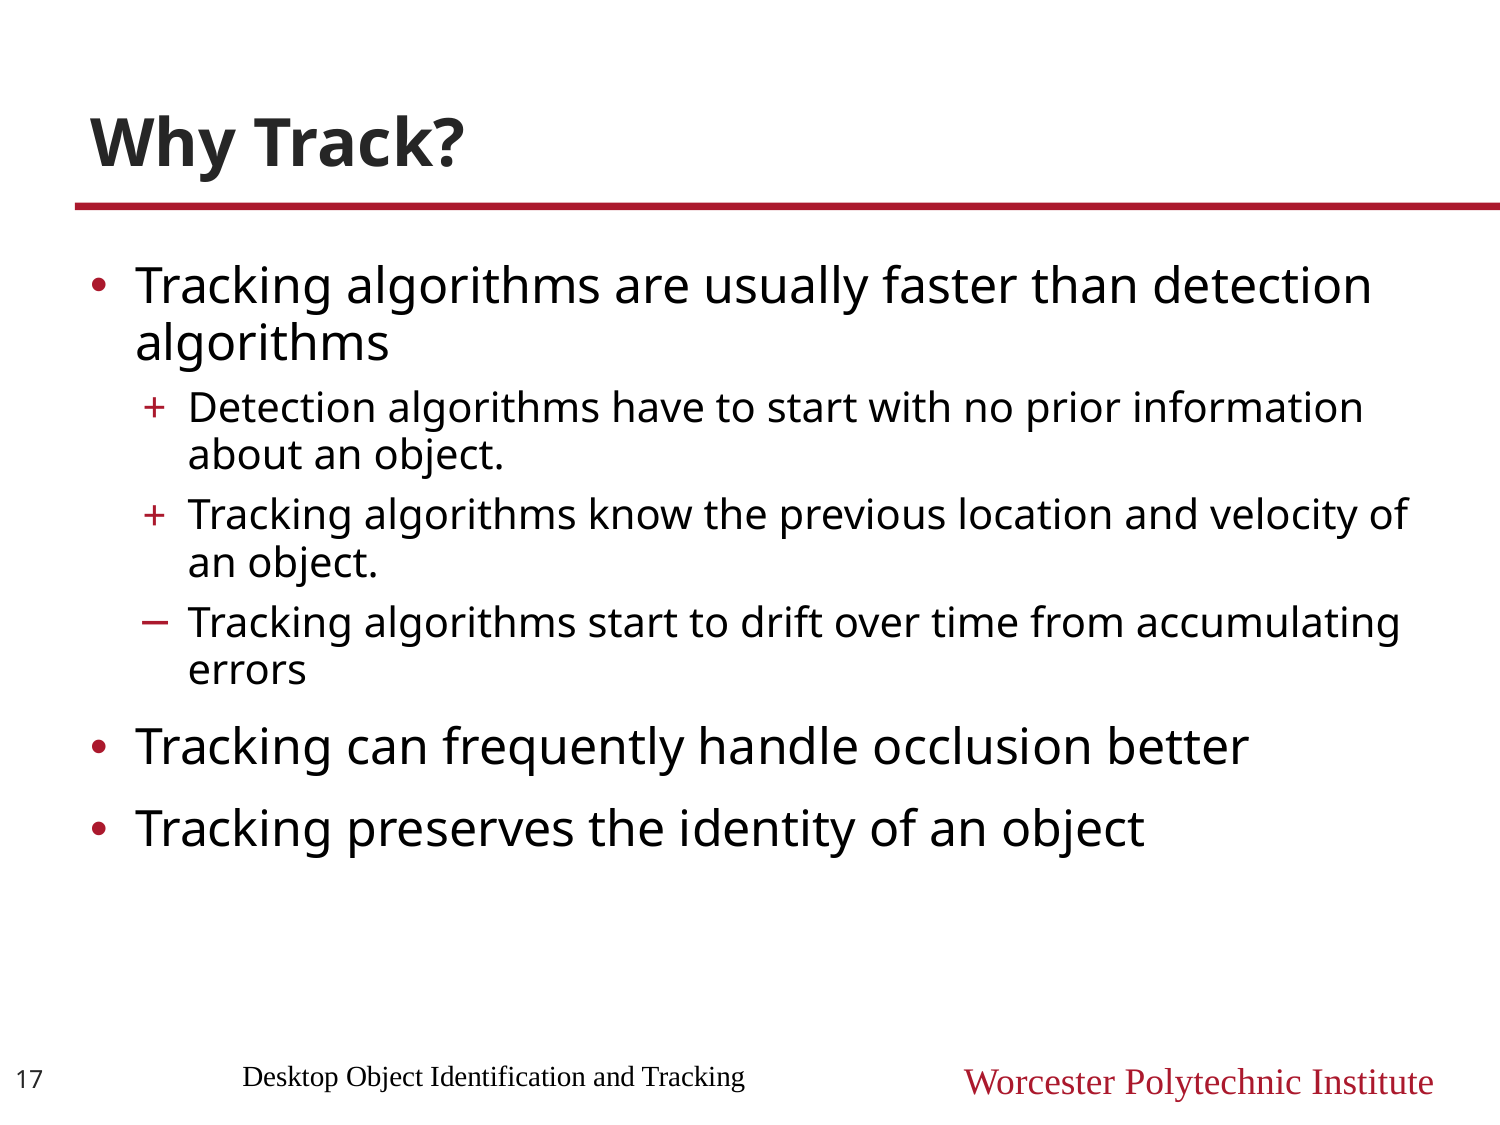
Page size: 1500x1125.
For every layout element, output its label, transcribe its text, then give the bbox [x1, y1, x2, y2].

slide_number 17 [0, 1047, 75, 1113]
title Why Track? [75, 56, 1425, 188]
list Tracking algorithms are usually faster than detection algorithms Detection algorithms have to start with no prior information about an object. Tracking algorithms know the previous location and velocity of an object. Tracking algorithms start to drift over time from accumulating errors Tracking can frequently handle occlusion better Tracking preserves the identity of an object [75, 249, 1425, 1013]
footer Desktop Object Identification and Tracking [75, 1050, 913, 1100]
